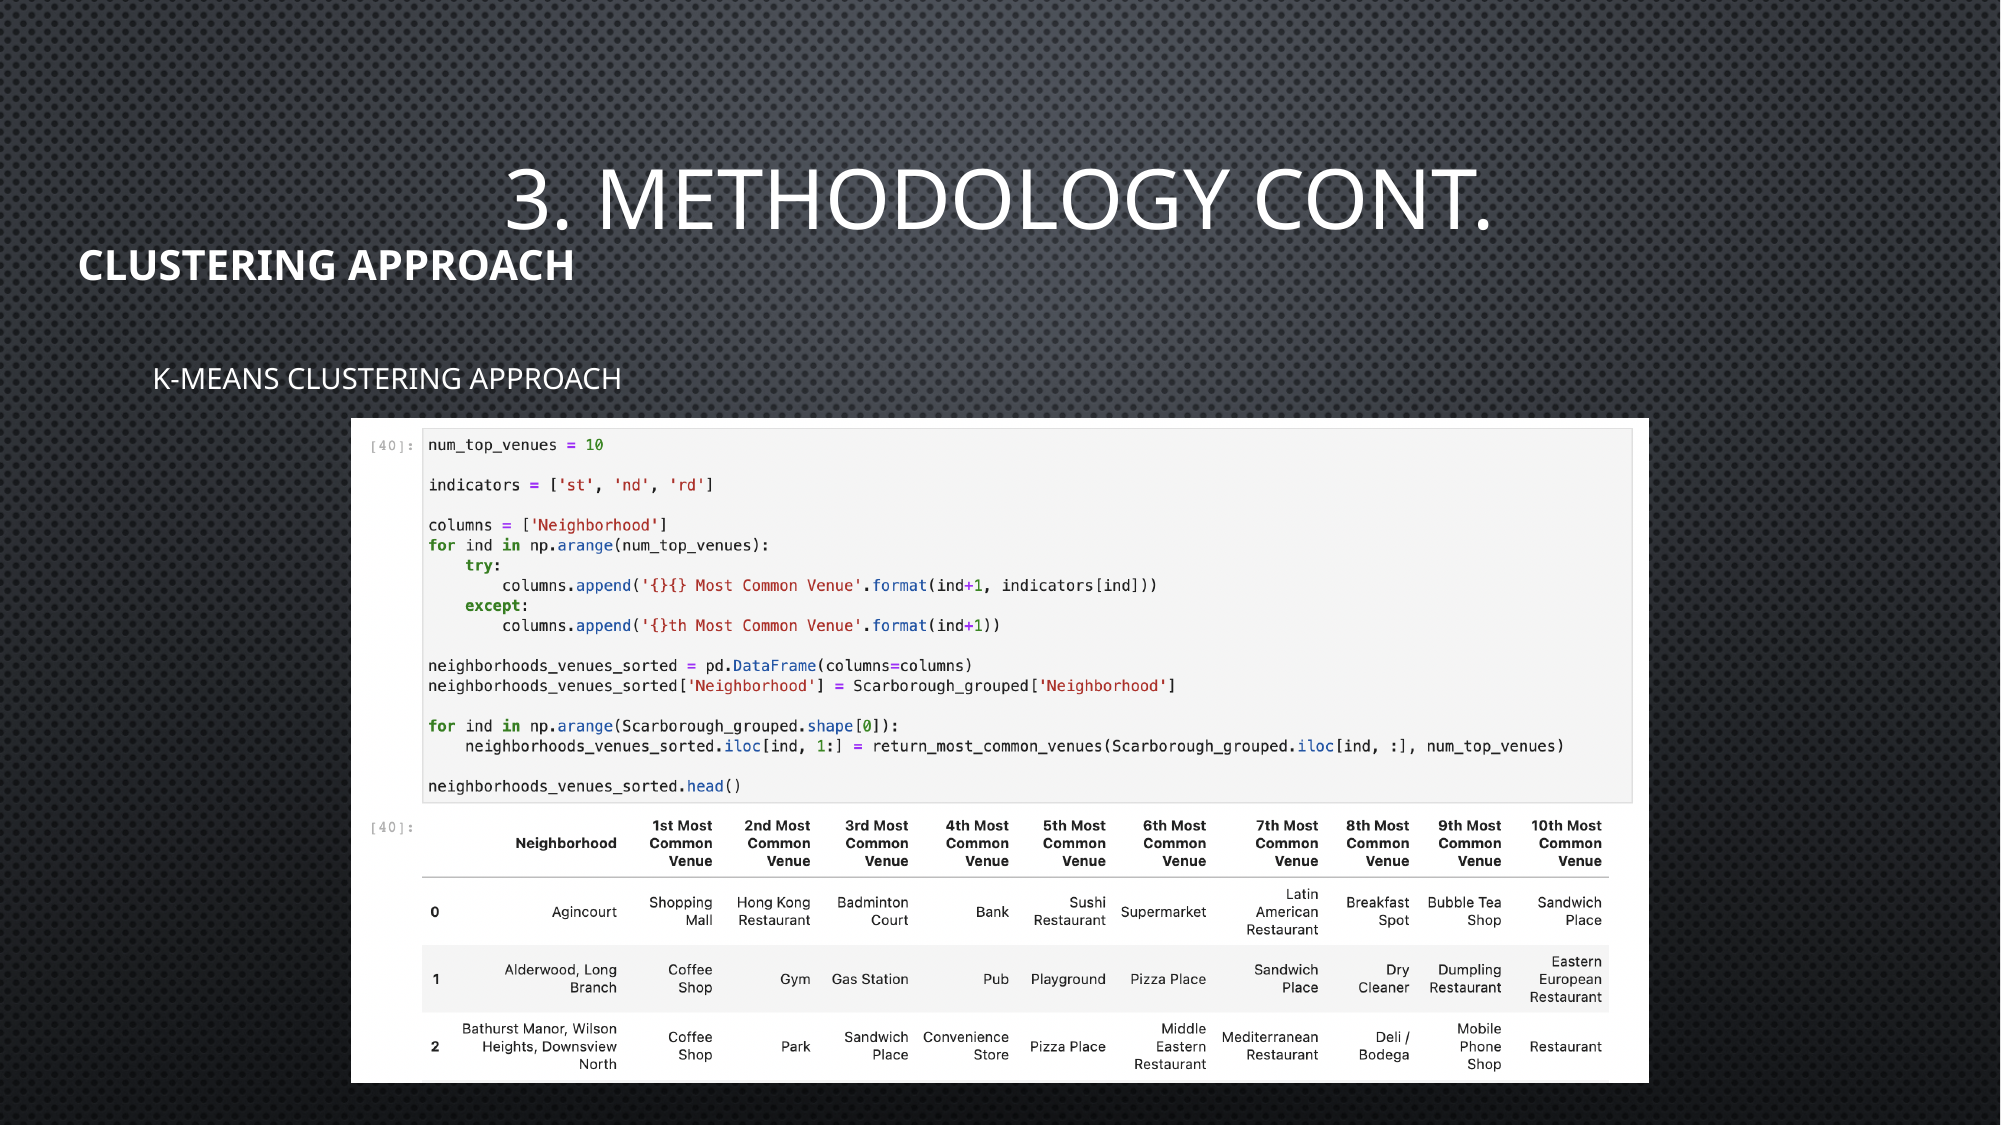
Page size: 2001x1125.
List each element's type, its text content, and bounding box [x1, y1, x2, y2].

picture [350, 417, 1649, 1083]
list Clustering Approach K-Means Clustering Approach [62, 26, 1688, 751]
title 3. Methodology coNT. [1688, 99, 1813, 293]
